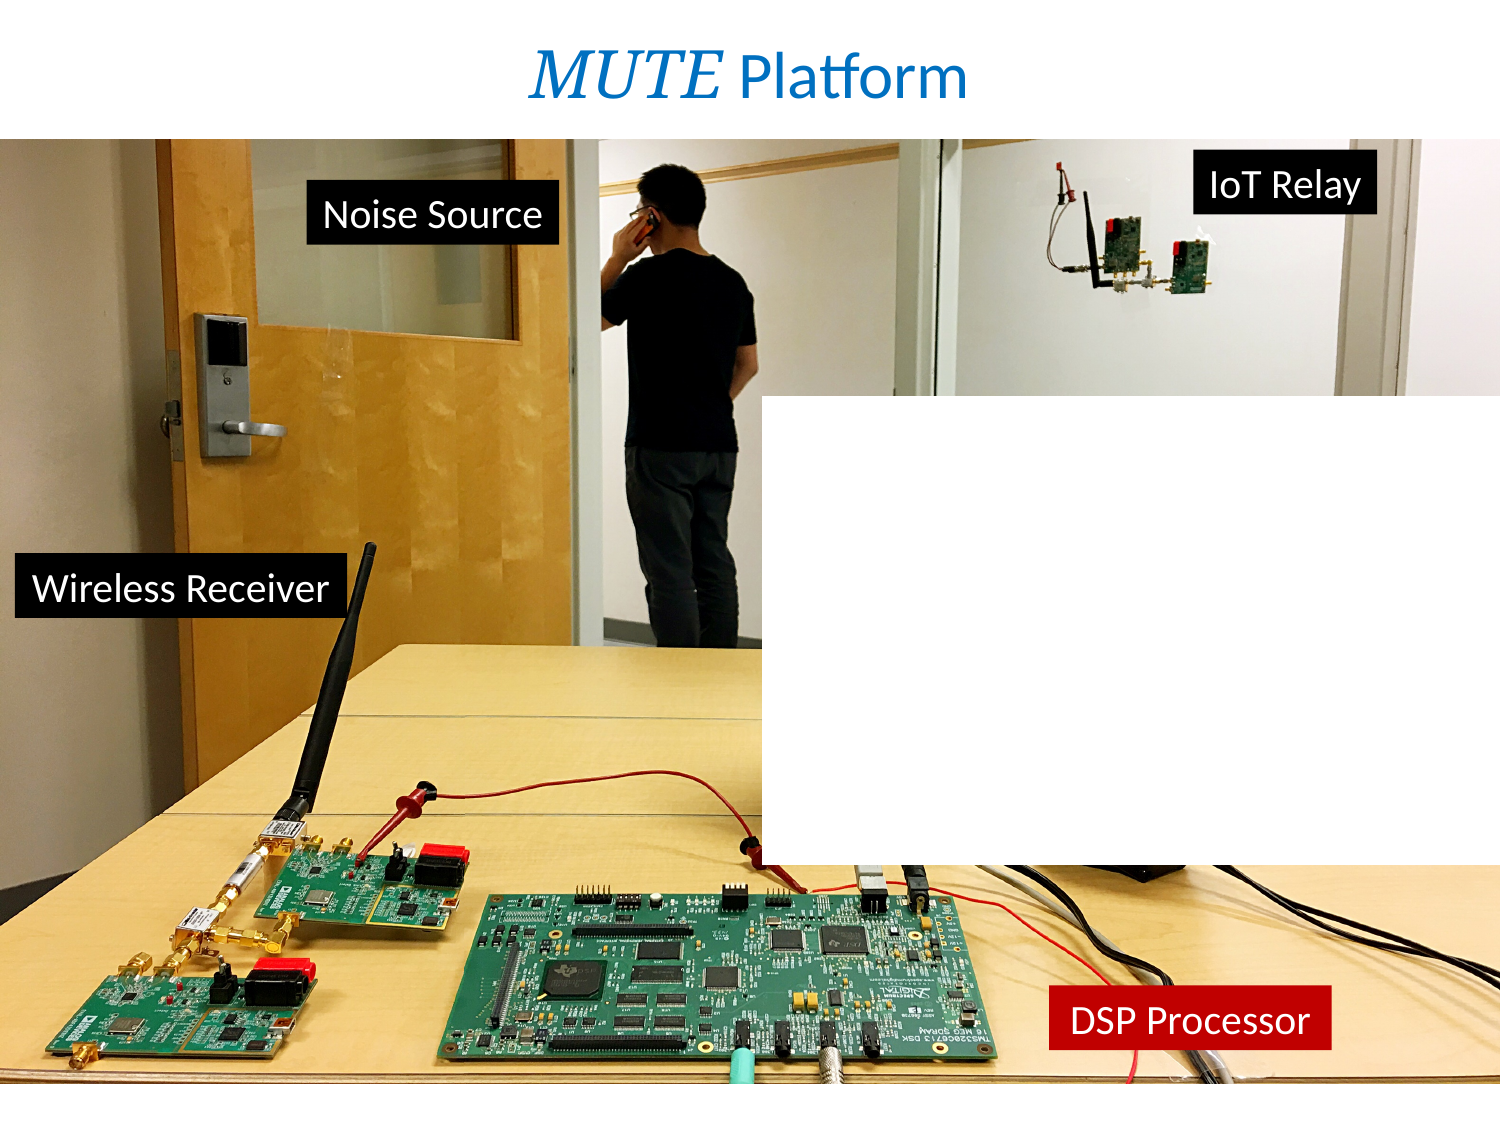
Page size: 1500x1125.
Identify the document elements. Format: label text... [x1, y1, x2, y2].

picture [0, 139, 1500, 1084]
text_box MUTE Platform [514, 24, 986, 120]
